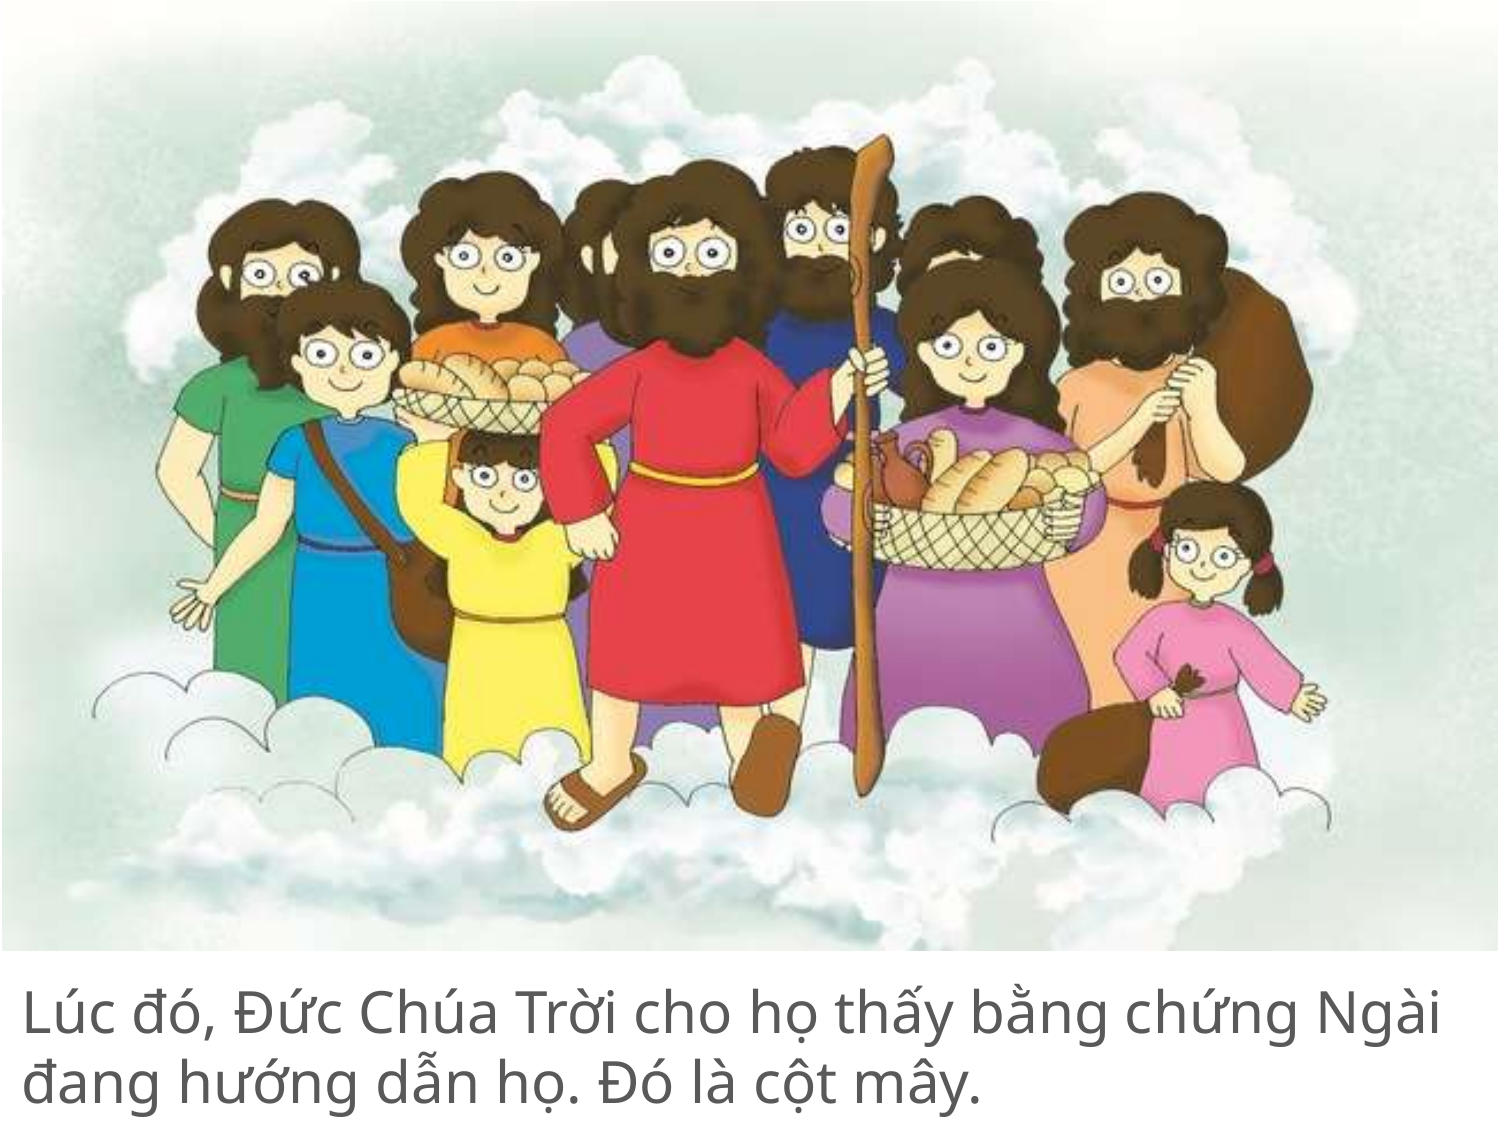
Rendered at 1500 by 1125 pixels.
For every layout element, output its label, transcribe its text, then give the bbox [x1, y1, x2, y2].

picture [1, 1, 1498, 951]
text_box Lúc đó, Đức Chúa Trời cho họ thấy bằng chứng Ngài đang hướng dẫn họ. Đó là cột mây. [7, 967, 1493, 1123]
